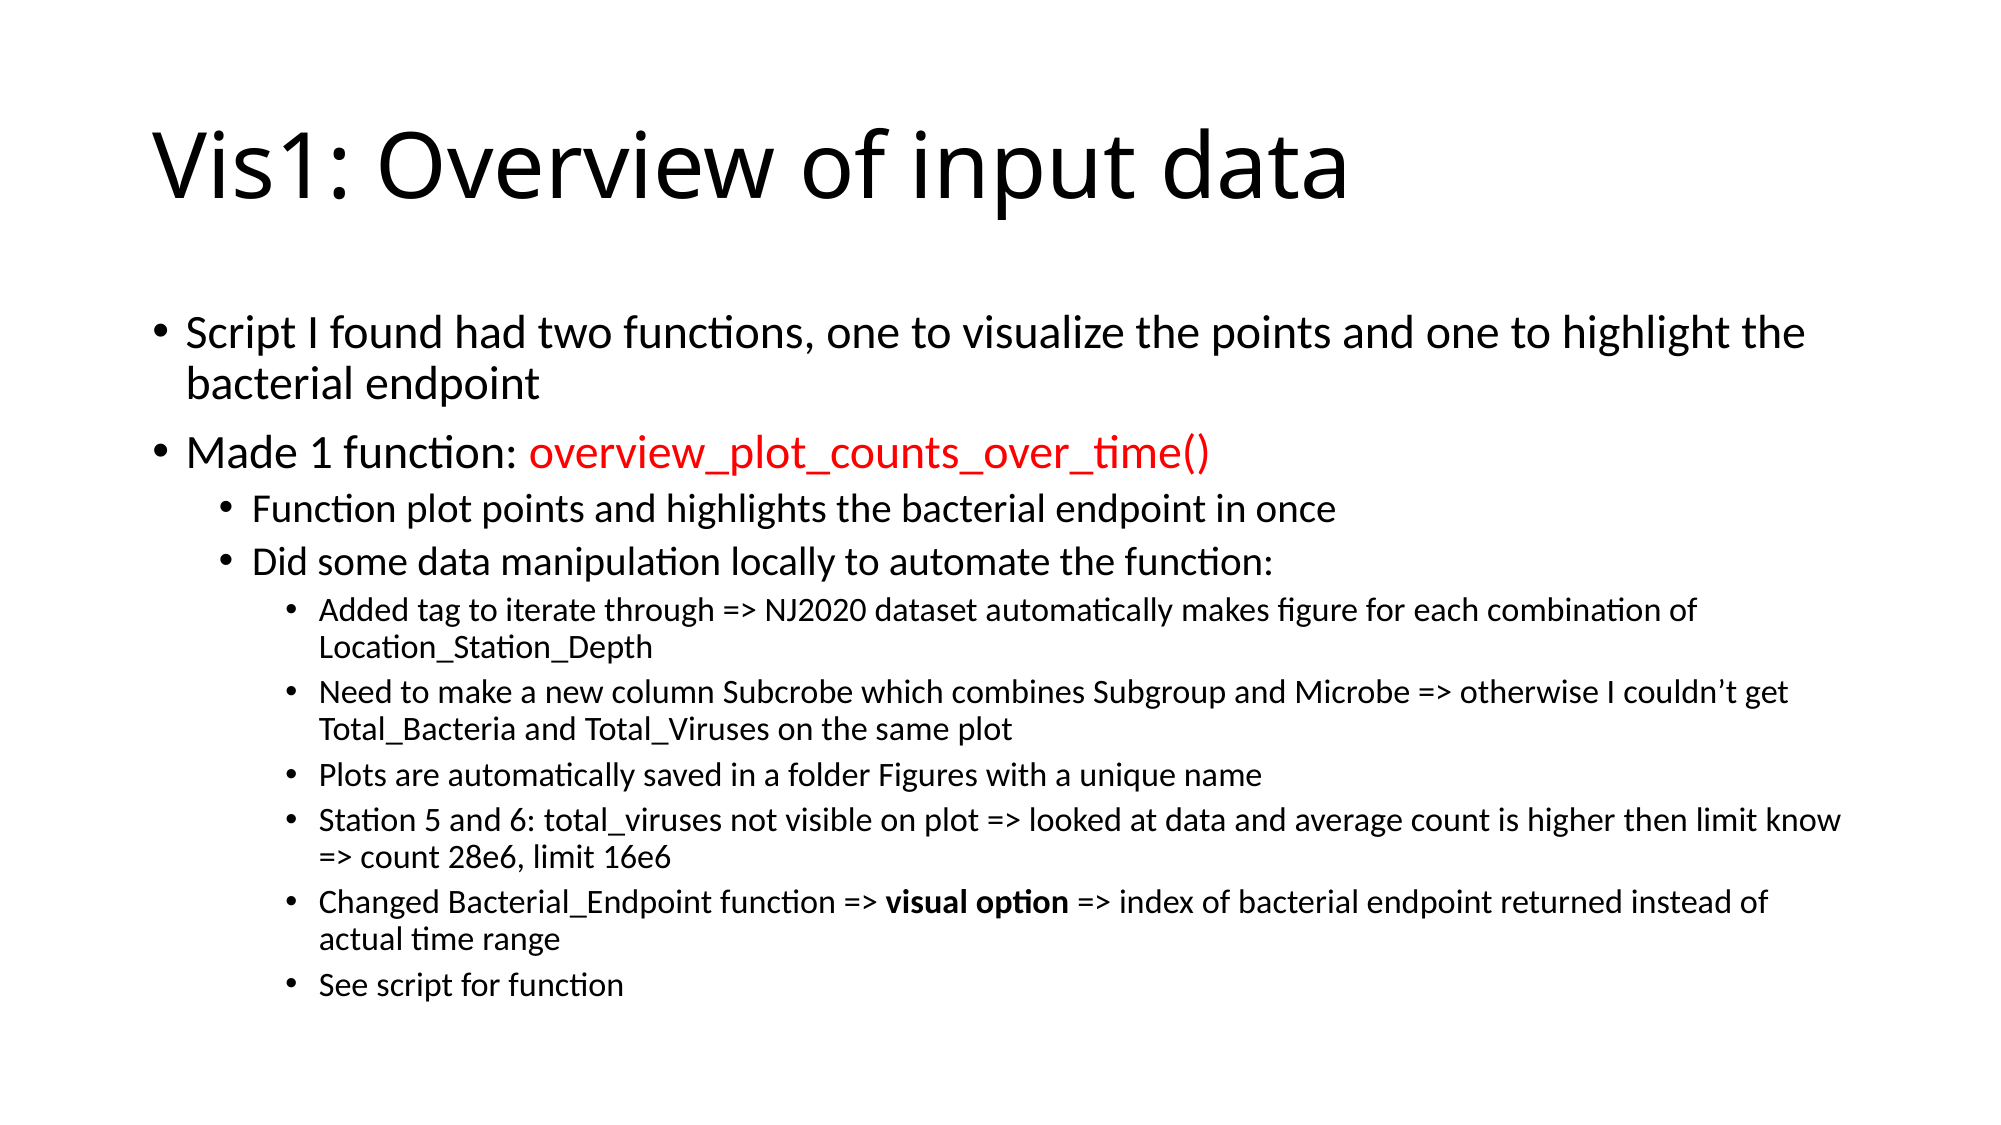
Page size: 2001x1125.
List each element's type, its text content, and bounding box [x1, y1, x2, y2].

title Vis1: Overview of input data [137, 59, 1863, 278]
list Script I found had two functions, one to visualize the points and one to highlight the bacterial endpoint Made 1 function: overview_plot_counts_over_time() Function plot points and highlights the bacterial endpoint in once Did some data manipulation locally to automate the function: Added tag to iterate through => NJ2020 dataset automatically makes figure for each combination of Location_Station_Depth Need to make a new column Subcrobe which combines Subgroup and Microbe => otherwise I couldn’t get Total_Bacteria and Total_Viruses on the same plot Plots are automatically saved in a folder Figures with a unique name Station 5 and 6: total_viruses not visible on plot => looked at data and average count is higher then limit know => count 28e6, limit 16e6 Changed Bacterial_Endpoint function => visual option => index of bacterial endpoint returned instead of actual time range See script for function [137, 299, 1863, 1014]
